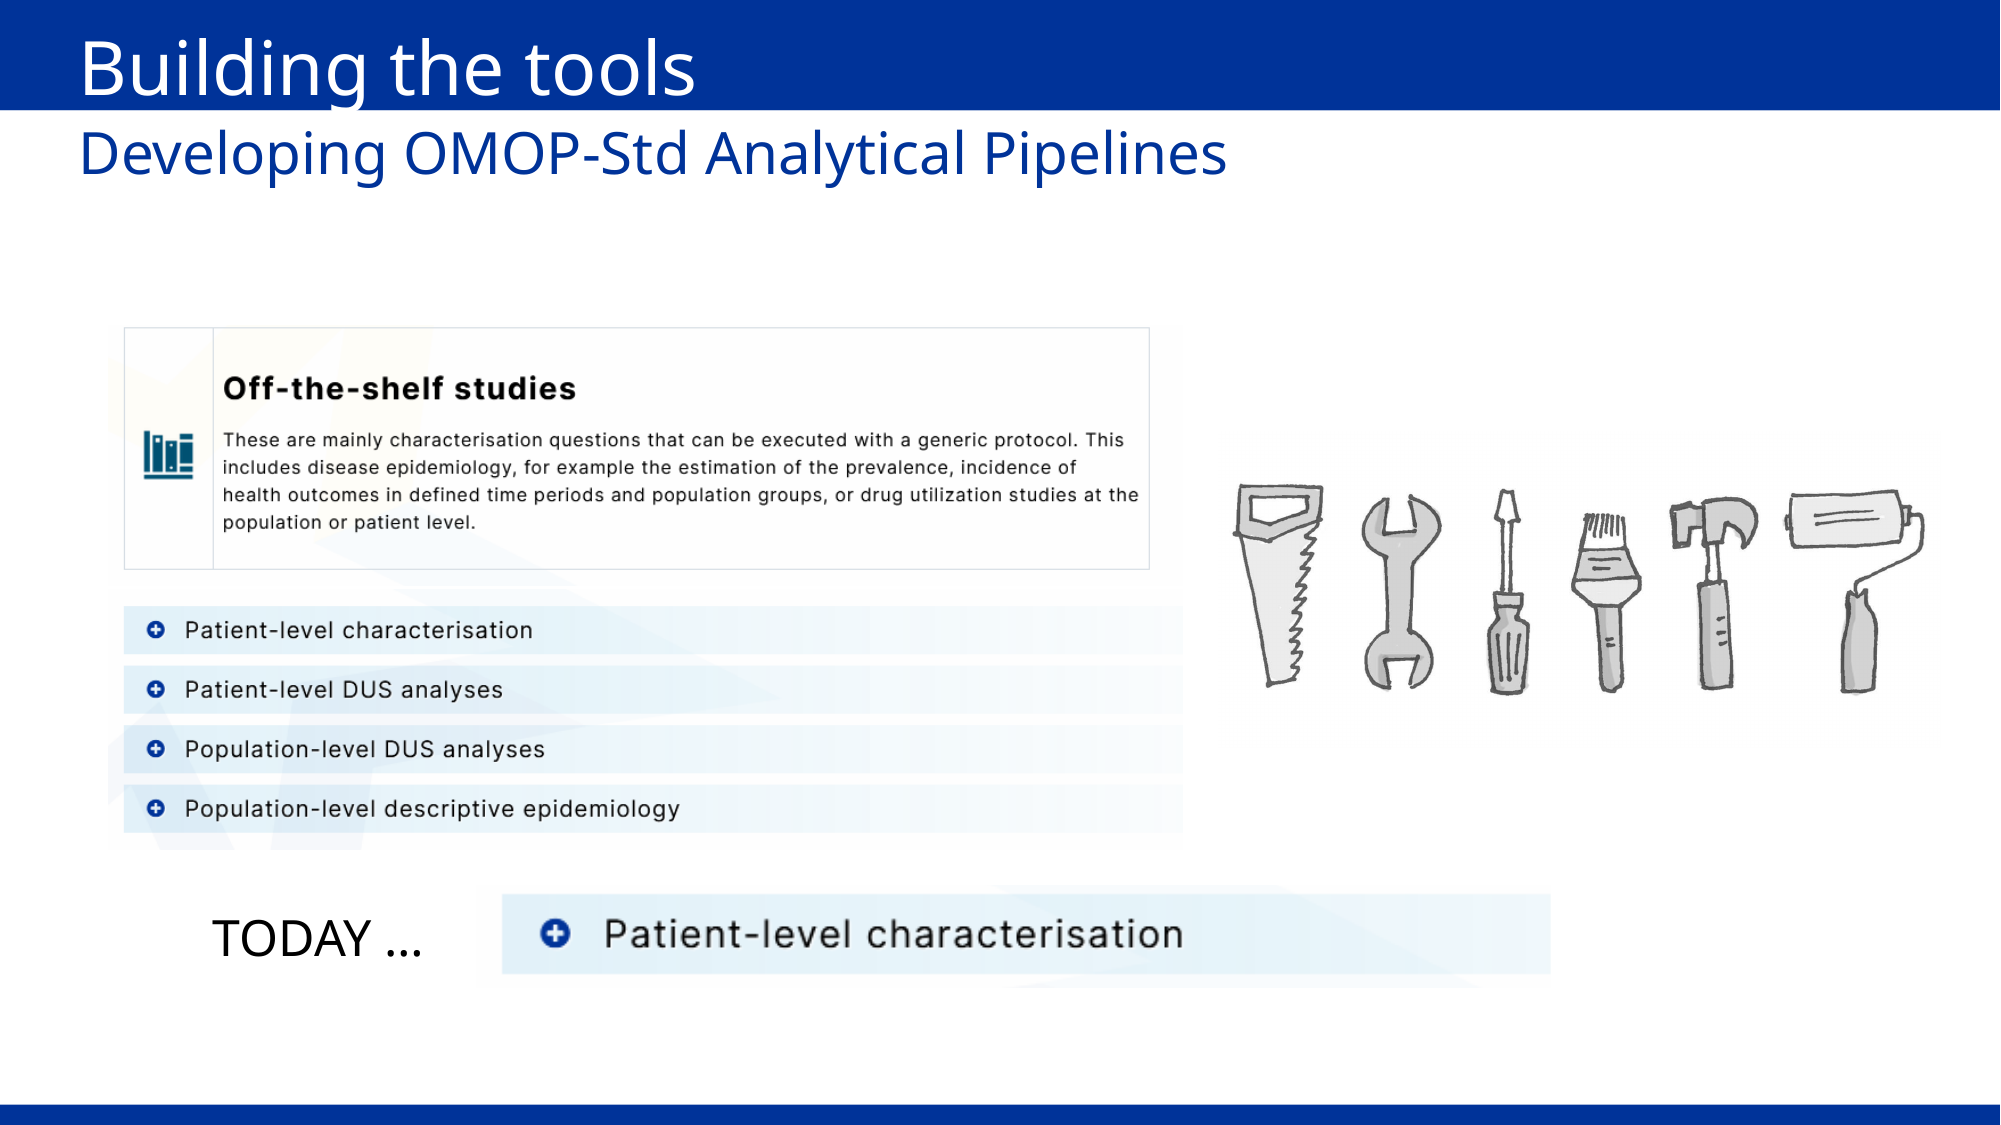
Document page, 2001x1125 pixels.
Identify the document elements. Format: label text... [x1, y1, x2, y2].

text_box TODAY … [198, 898, 439, 974]
picture [108, 589, 1183, 850]
picture [1218, 431, 1942, 749]
picture [108, 325, 1183, 586]
picture [476, 885, 1551, 988]
title Building the tools: Developing OMOP-Std Analytical Pipelines [78, 35, 1922, 192]
